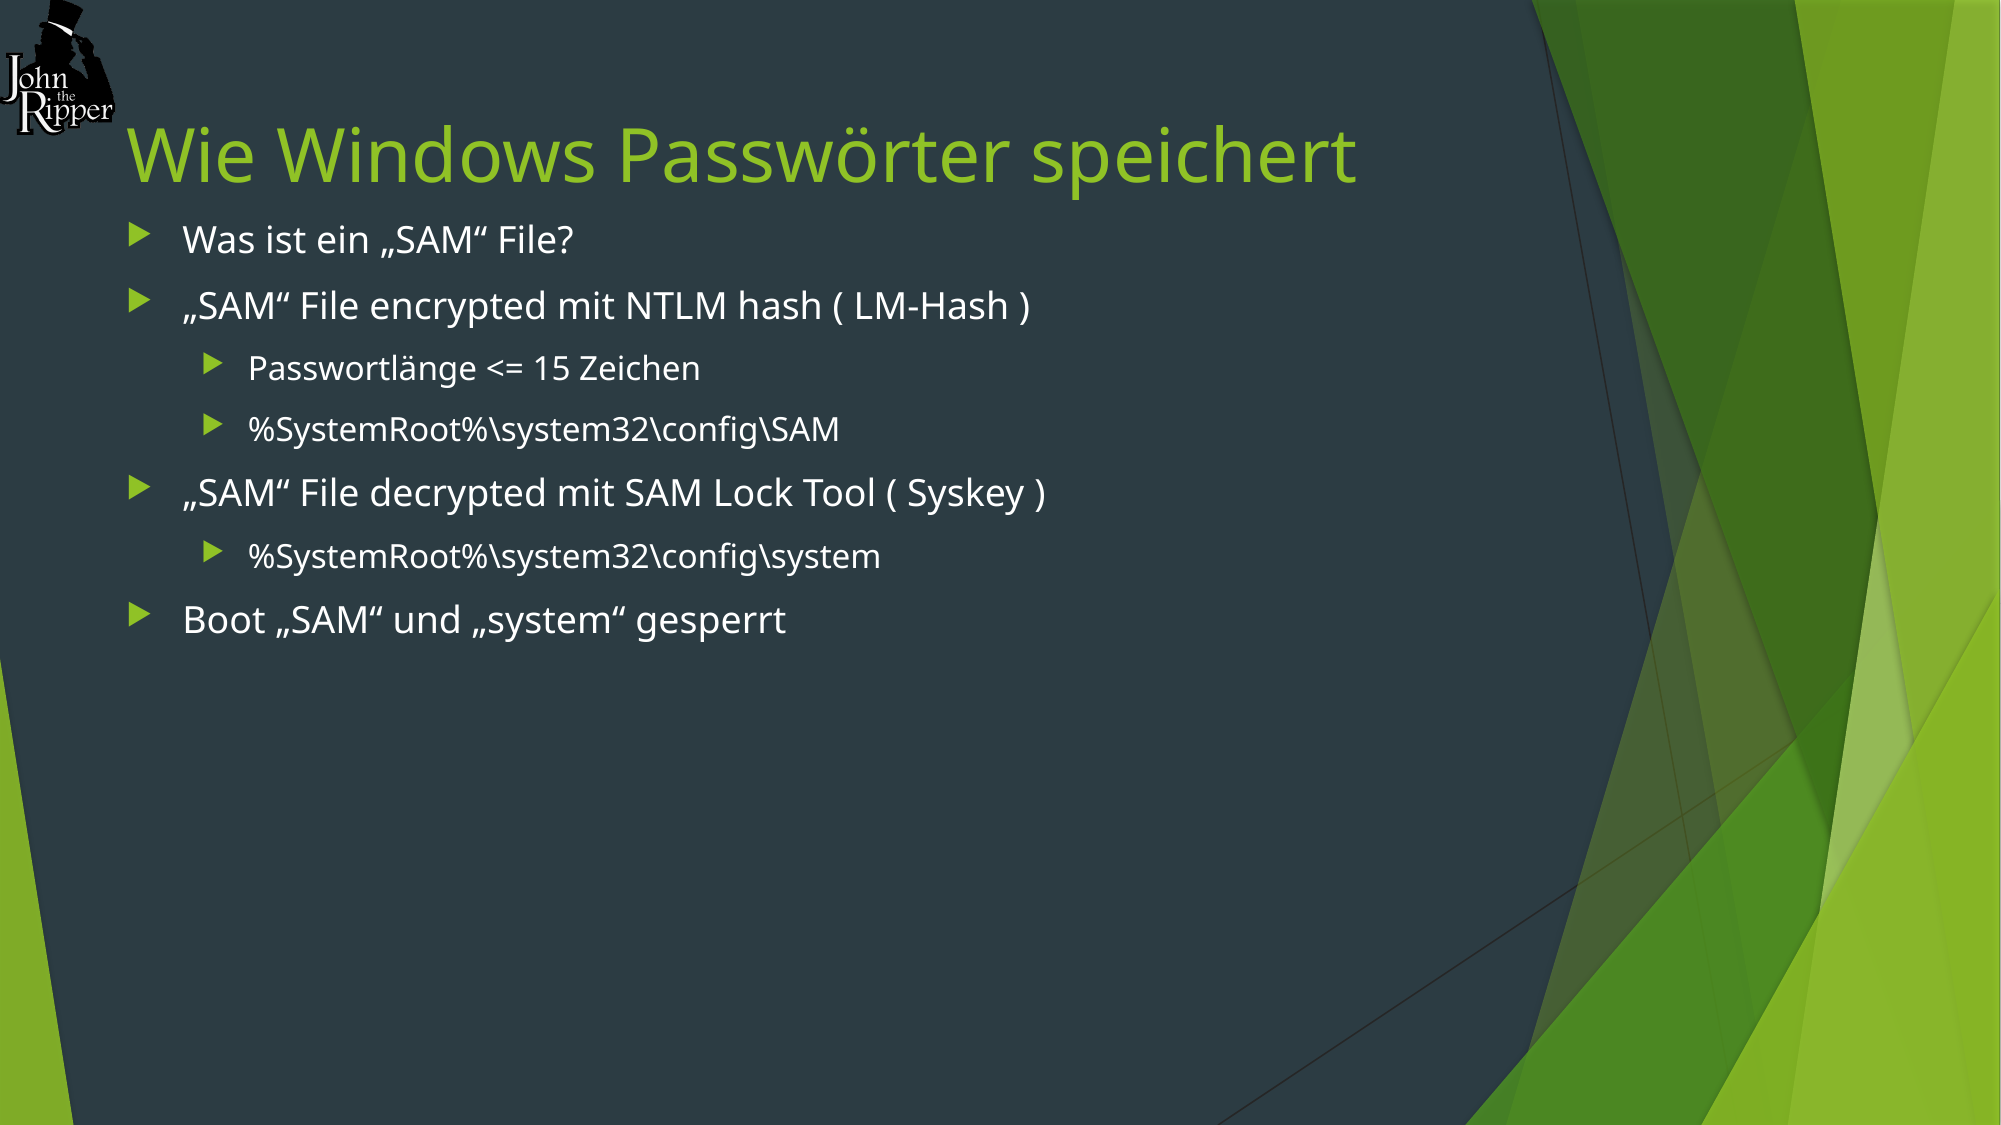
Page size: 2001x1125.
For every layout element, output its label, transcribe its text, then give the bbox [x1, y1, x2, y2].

title Wie Windows Passwörter speichert [111, 99, 1522, 208]
list Was ist ein „SAM“ File? „SAM“ File encrypted mit NTLM hash ( LM-Hash ) Passwortlänge <= 15 Zeichen %SystemRoot%\system32\config\SAM „SAM“ File decrypted mit SAM Lock Tool ( Syskey ) %SystemRoot%\system32\config\system Boot „SAM“ und „system“ gesperrt [111, 208, 1522, 845]
picture [0, 0, 122, 137]
